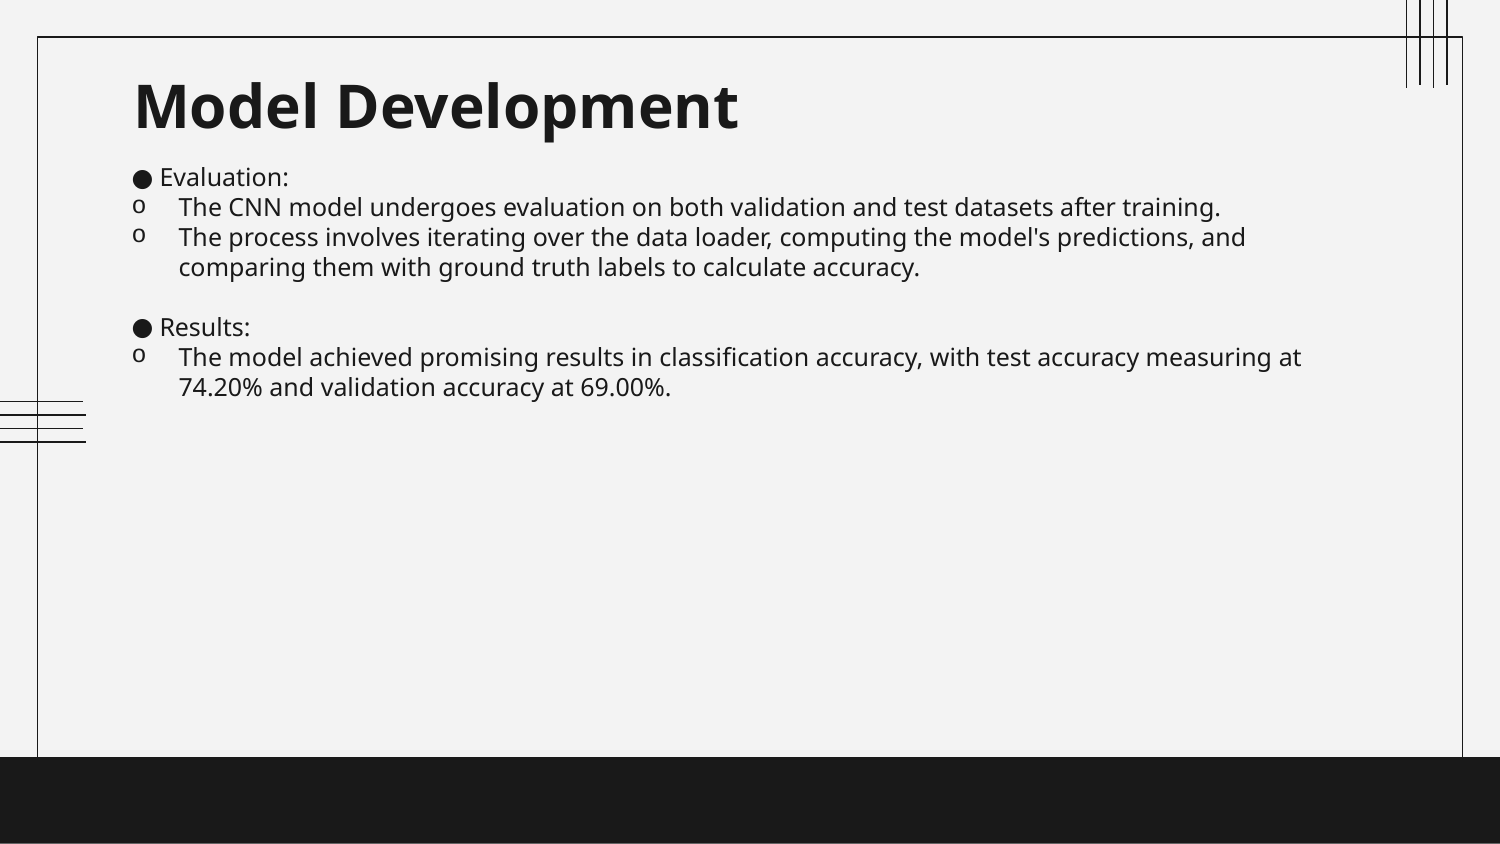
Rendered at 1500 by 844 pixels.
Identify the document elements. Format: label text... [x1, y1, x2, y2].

subtitle Evaluation: The CNN model undergoes evaluation on both validation and test datasets after training. The process involves iterating over the data loader, computing the model's predictions, and comparing them with ground truth labels to calculate accuracy. Results: The model achieved promising results in classification accuracy, with test accuracy measuring at 74.20% and validation accuracy at 69.00%. [116, 146, 1384, 491]
title Model Development [118, 52, 1383, 146]
